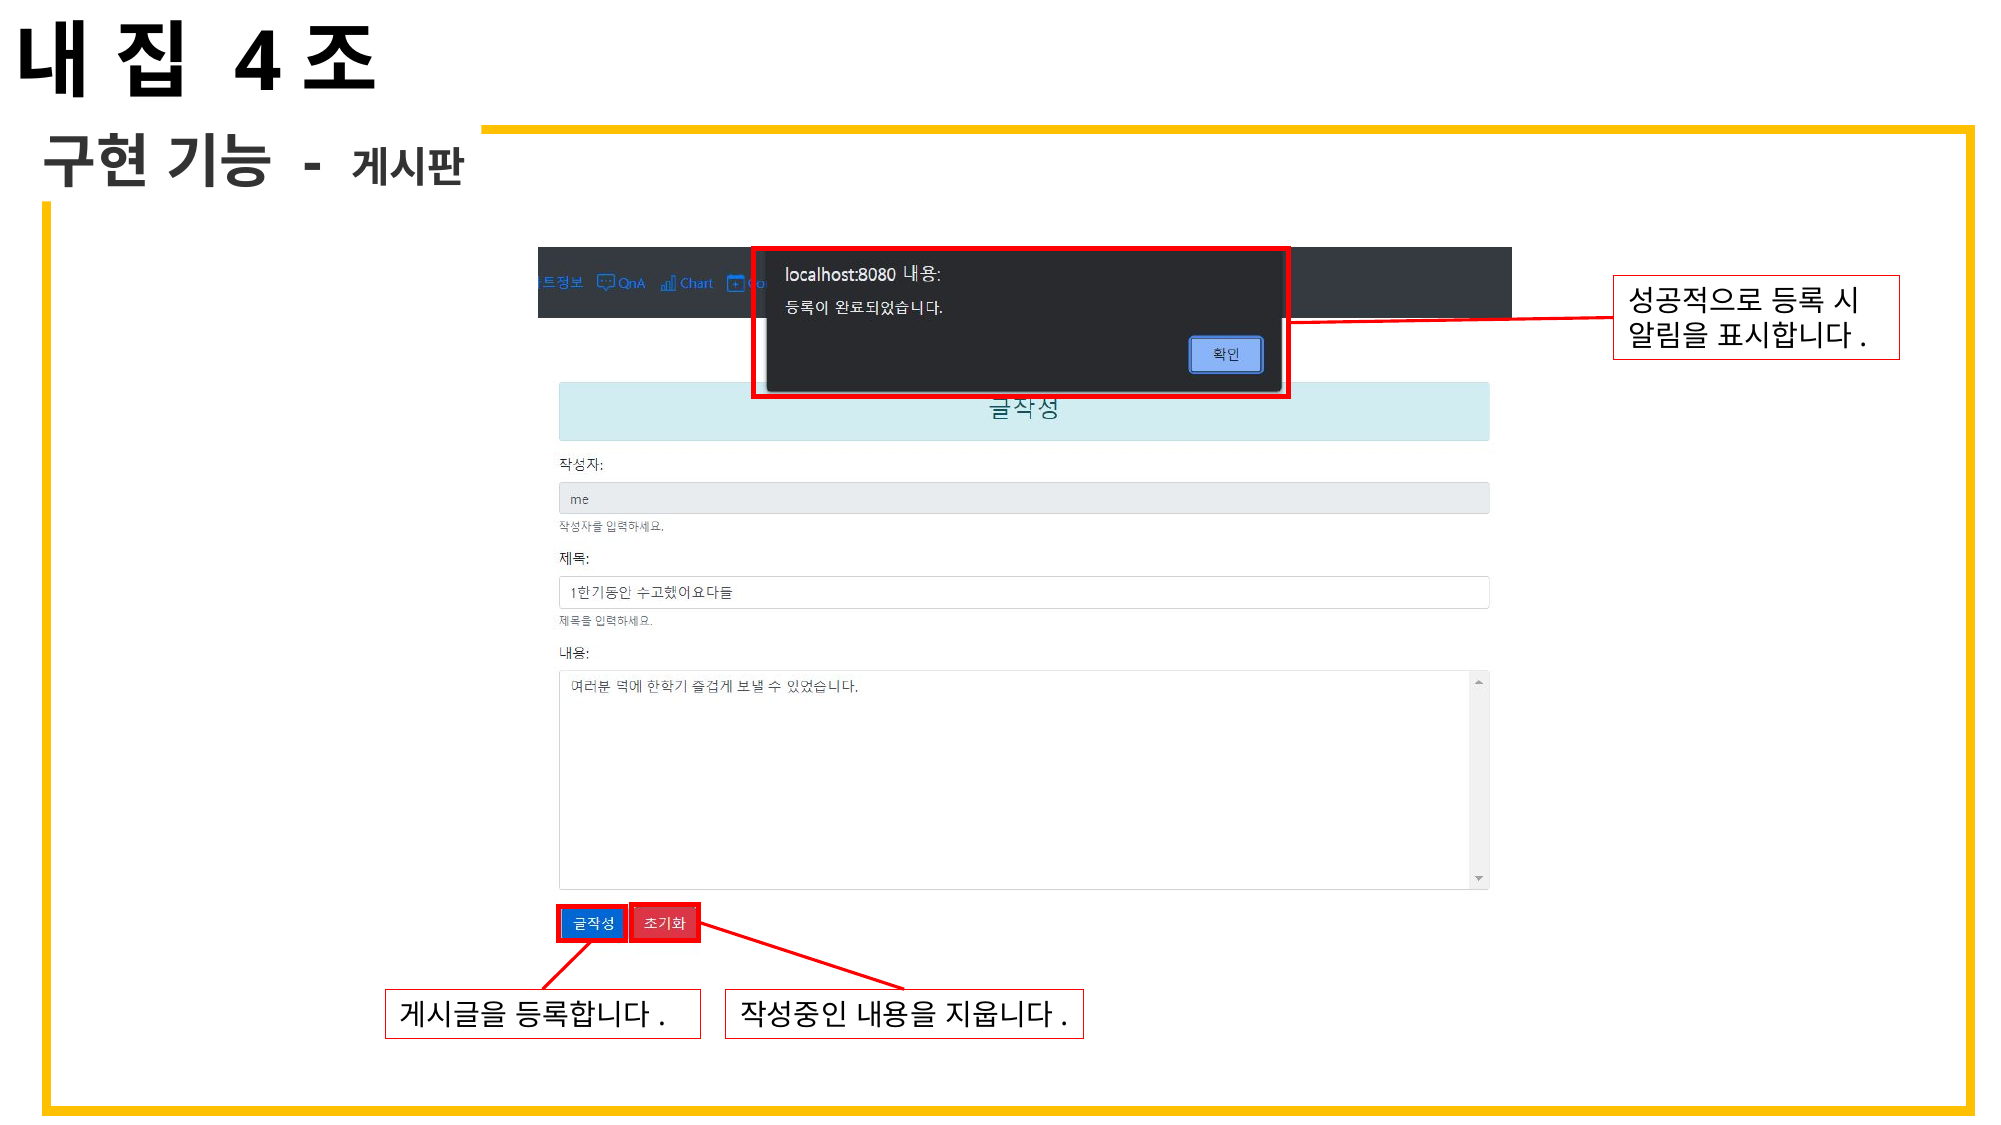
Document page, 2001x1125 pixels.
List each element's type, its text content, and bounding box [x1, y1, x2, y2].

text_box 구현 기능 - 게시판 [27, 116, 482, 202]
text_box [698, 922, 905, 990]
text_box 작성중인 내용을 지웁니다. [725, 989, 1084, 1039]
text_box 성공적으로 등록 시 알림을 표시합니다. [1613, 275, 1900, 360]
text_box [1288, 318, 1614, 323]
text_box 내 집 4조 [0, 0, 1091, 115]
text_box 게시글을 등록합니다. [385, 989, 701, 1039]
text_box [542, 940, 593, 990]
picture [538, 247, 1512, 956]
text_box [45, 128, 1972, 1112]
